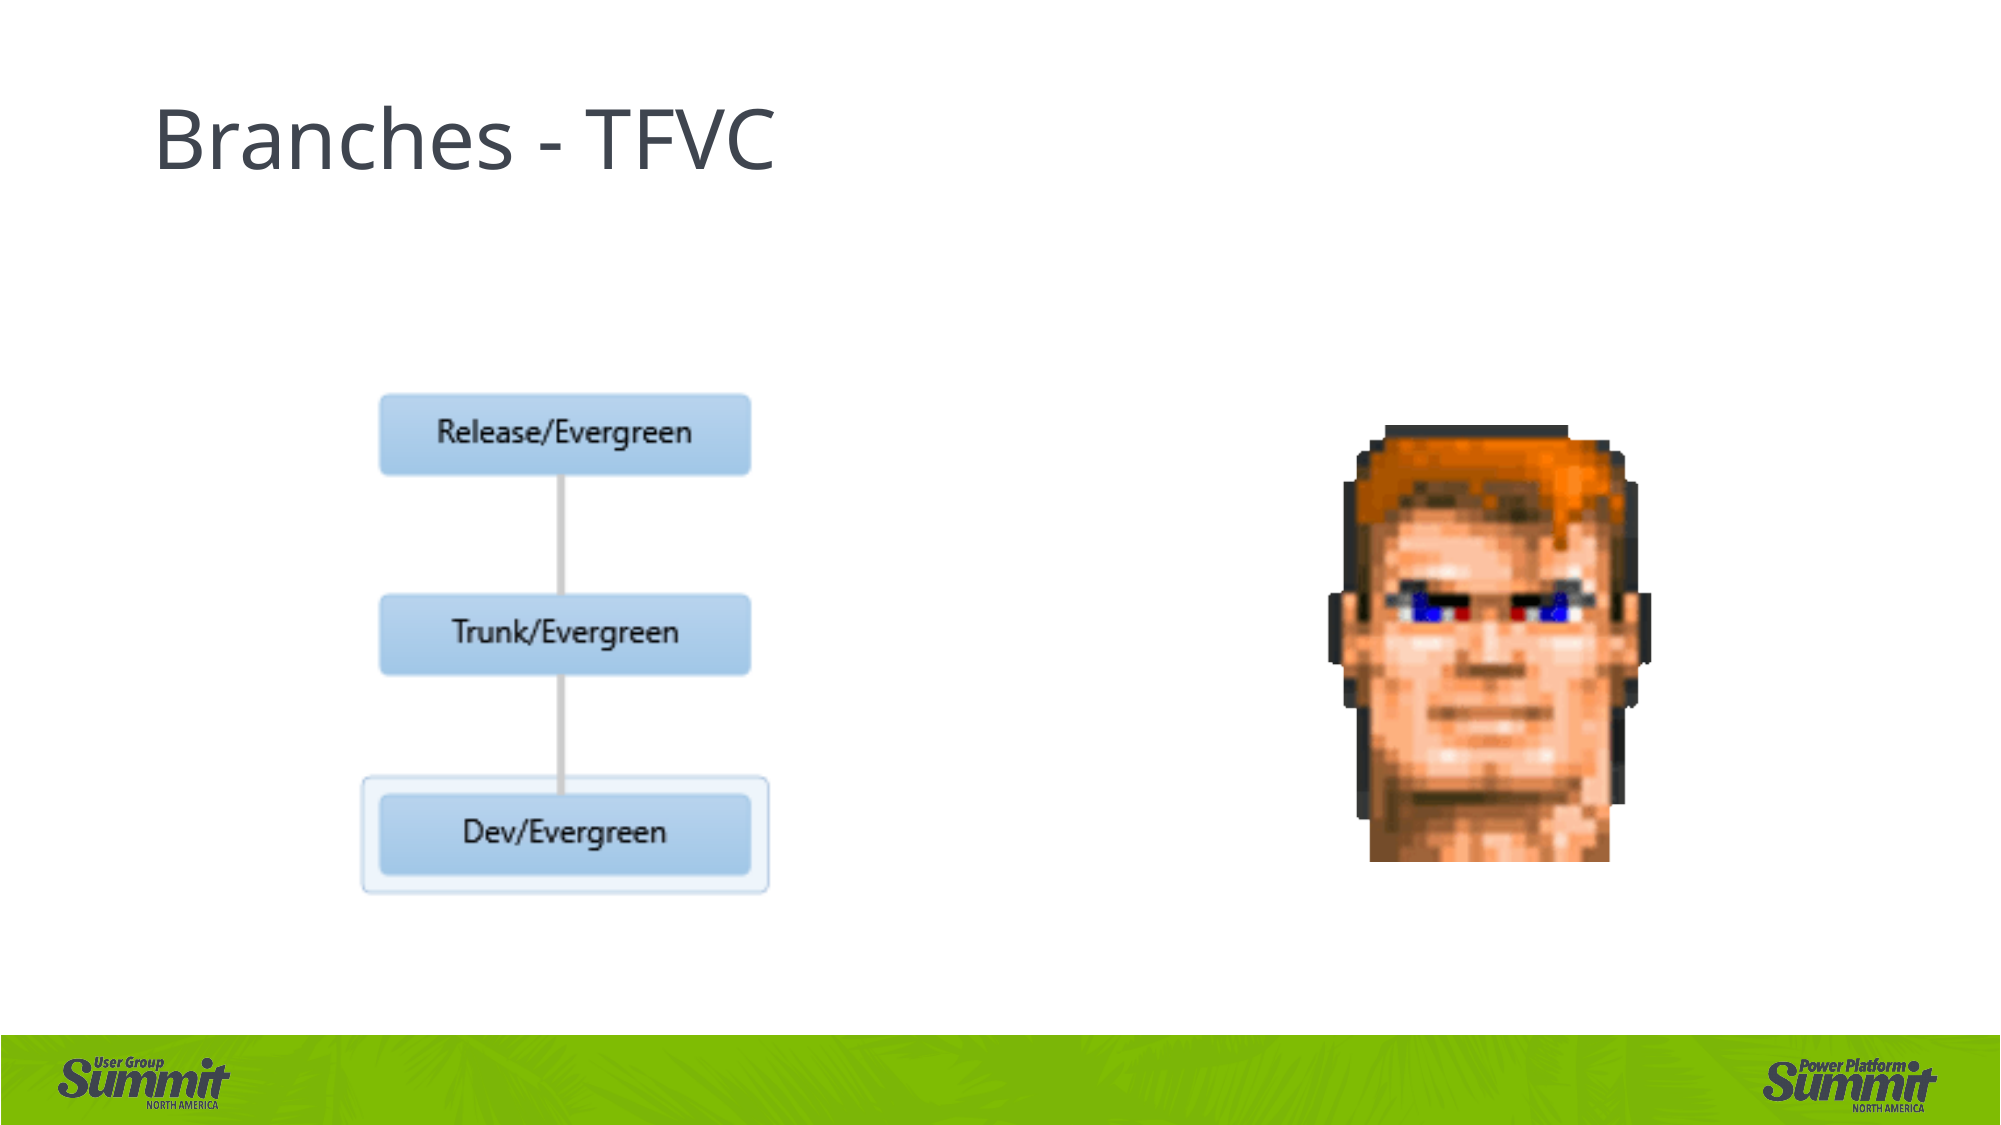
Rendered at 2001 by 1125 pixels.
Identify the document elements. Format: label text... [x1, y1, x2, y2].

picture [1287, 425, 1709, 862]
title Branches - TFVC [137, 59, 1863, 225]
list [349, 362, 831, 925]
picture [0, 1023, 2000, 1125]
